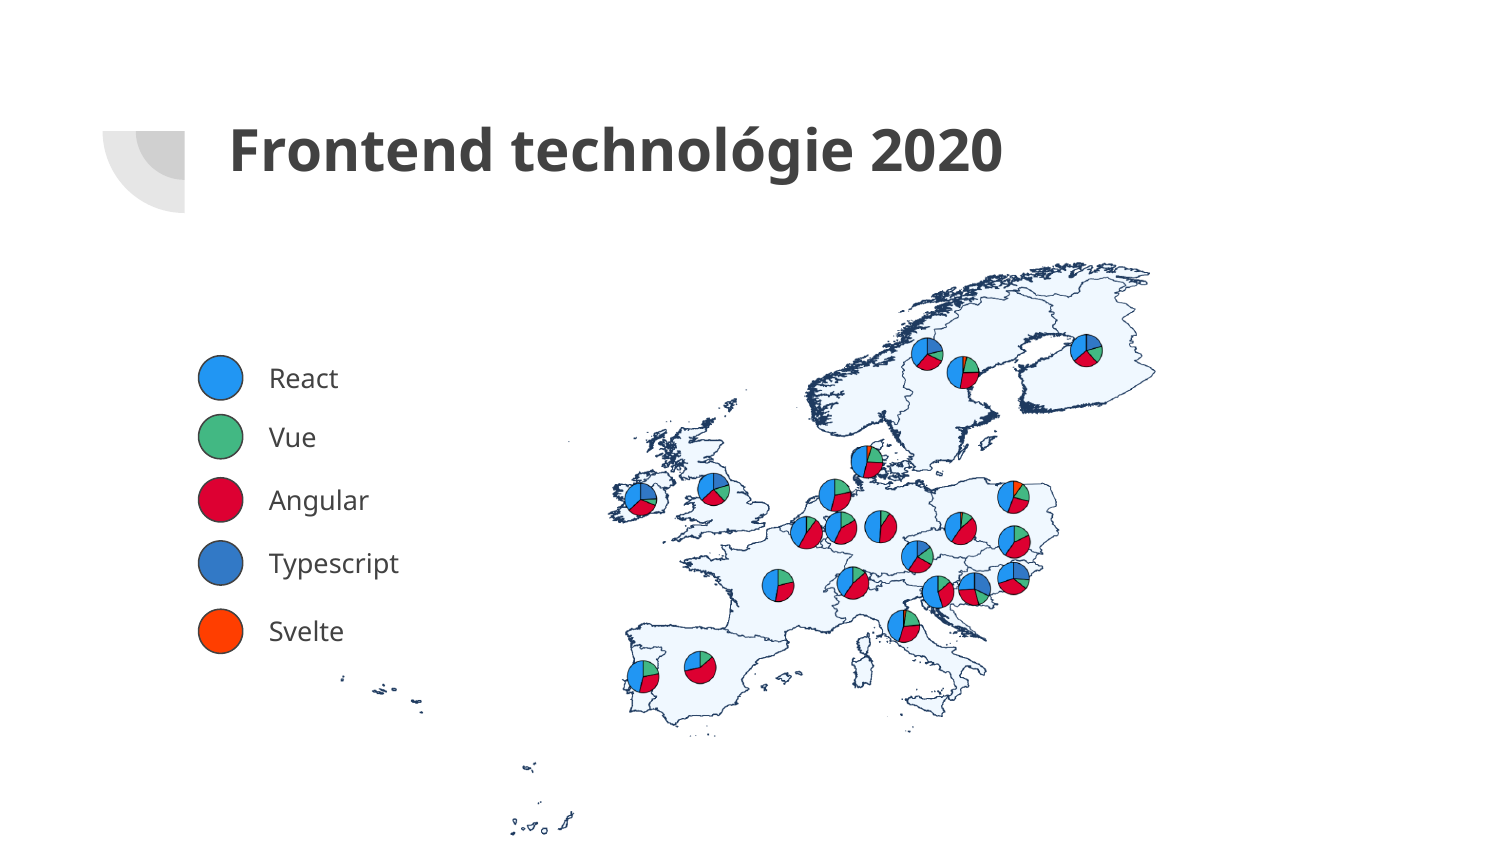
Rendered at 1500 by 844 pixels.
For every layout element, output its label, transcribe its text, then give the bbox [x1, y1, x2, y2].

picture [159, 252, 1341, 844]
title Frontend technológie 2020 [213, 98, 1368, 263]
